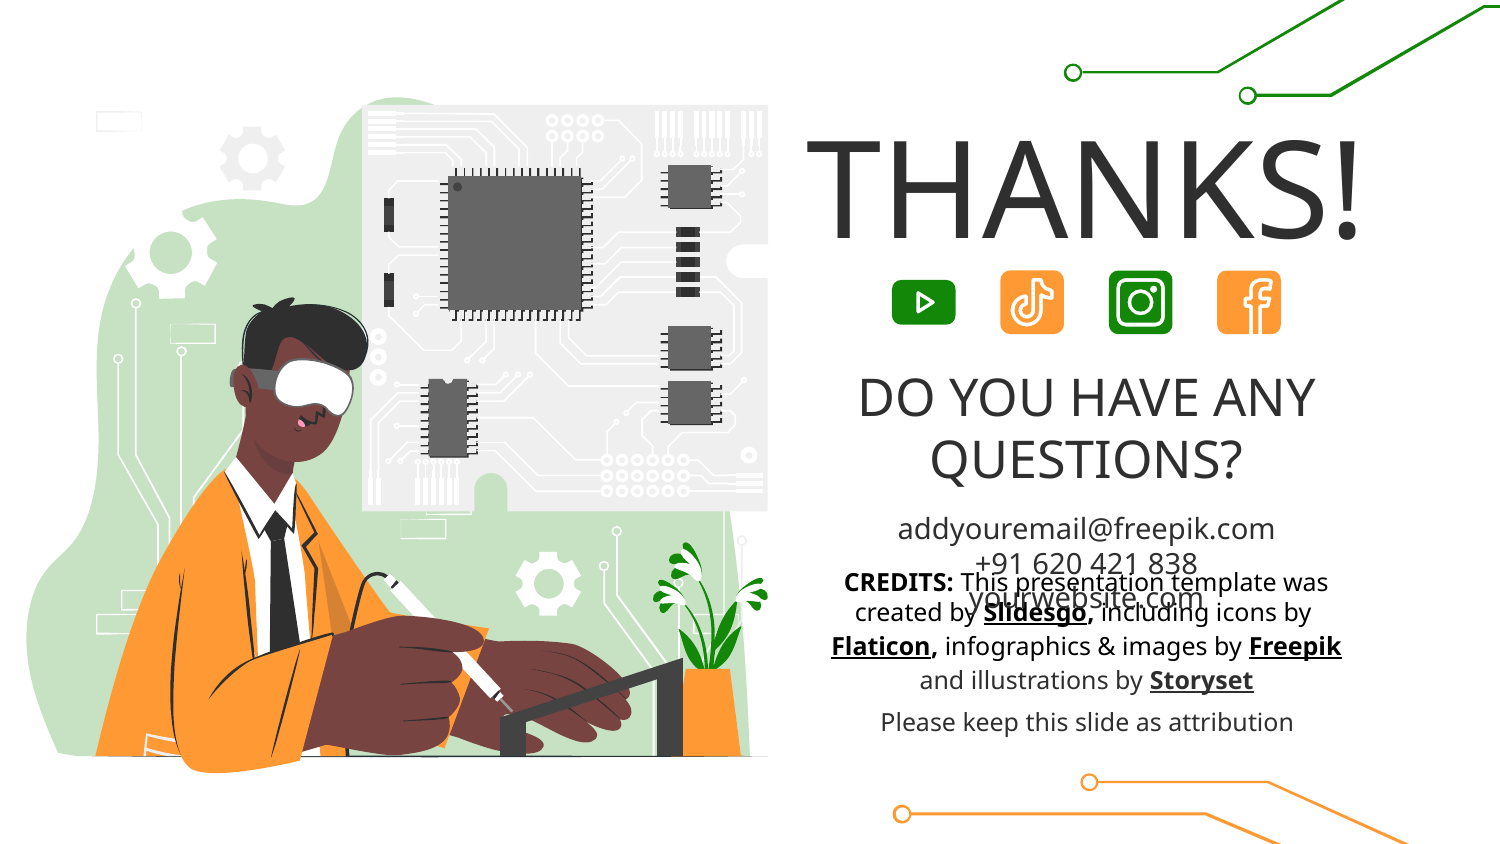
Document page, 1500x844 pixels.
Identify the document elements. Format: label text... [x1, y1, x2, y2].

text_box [91, 104, 770, 774]
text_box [1000, 270, 1065, 335]
subtitle Please keep this slide as attribution [792, 691, 1383, 756]
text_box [892, 772, 1500, 844]
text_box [891, 279, 956, 325]
text_box [370, 97, 430, 103]
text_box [1108, 270, 1173, 335]
subtitle DO YOU HAVE ANY QUESTIONS? addyouremail@freepik.com +91 620 421 838 yourwebsite.com [791, 349, 1382, 552]
title THANKS! [791, 87, 1382, 244]
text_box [1216, 270, 1281, 335]
text_box [26, 519, 86, 757]
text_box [892, 0, 1500, 106]
